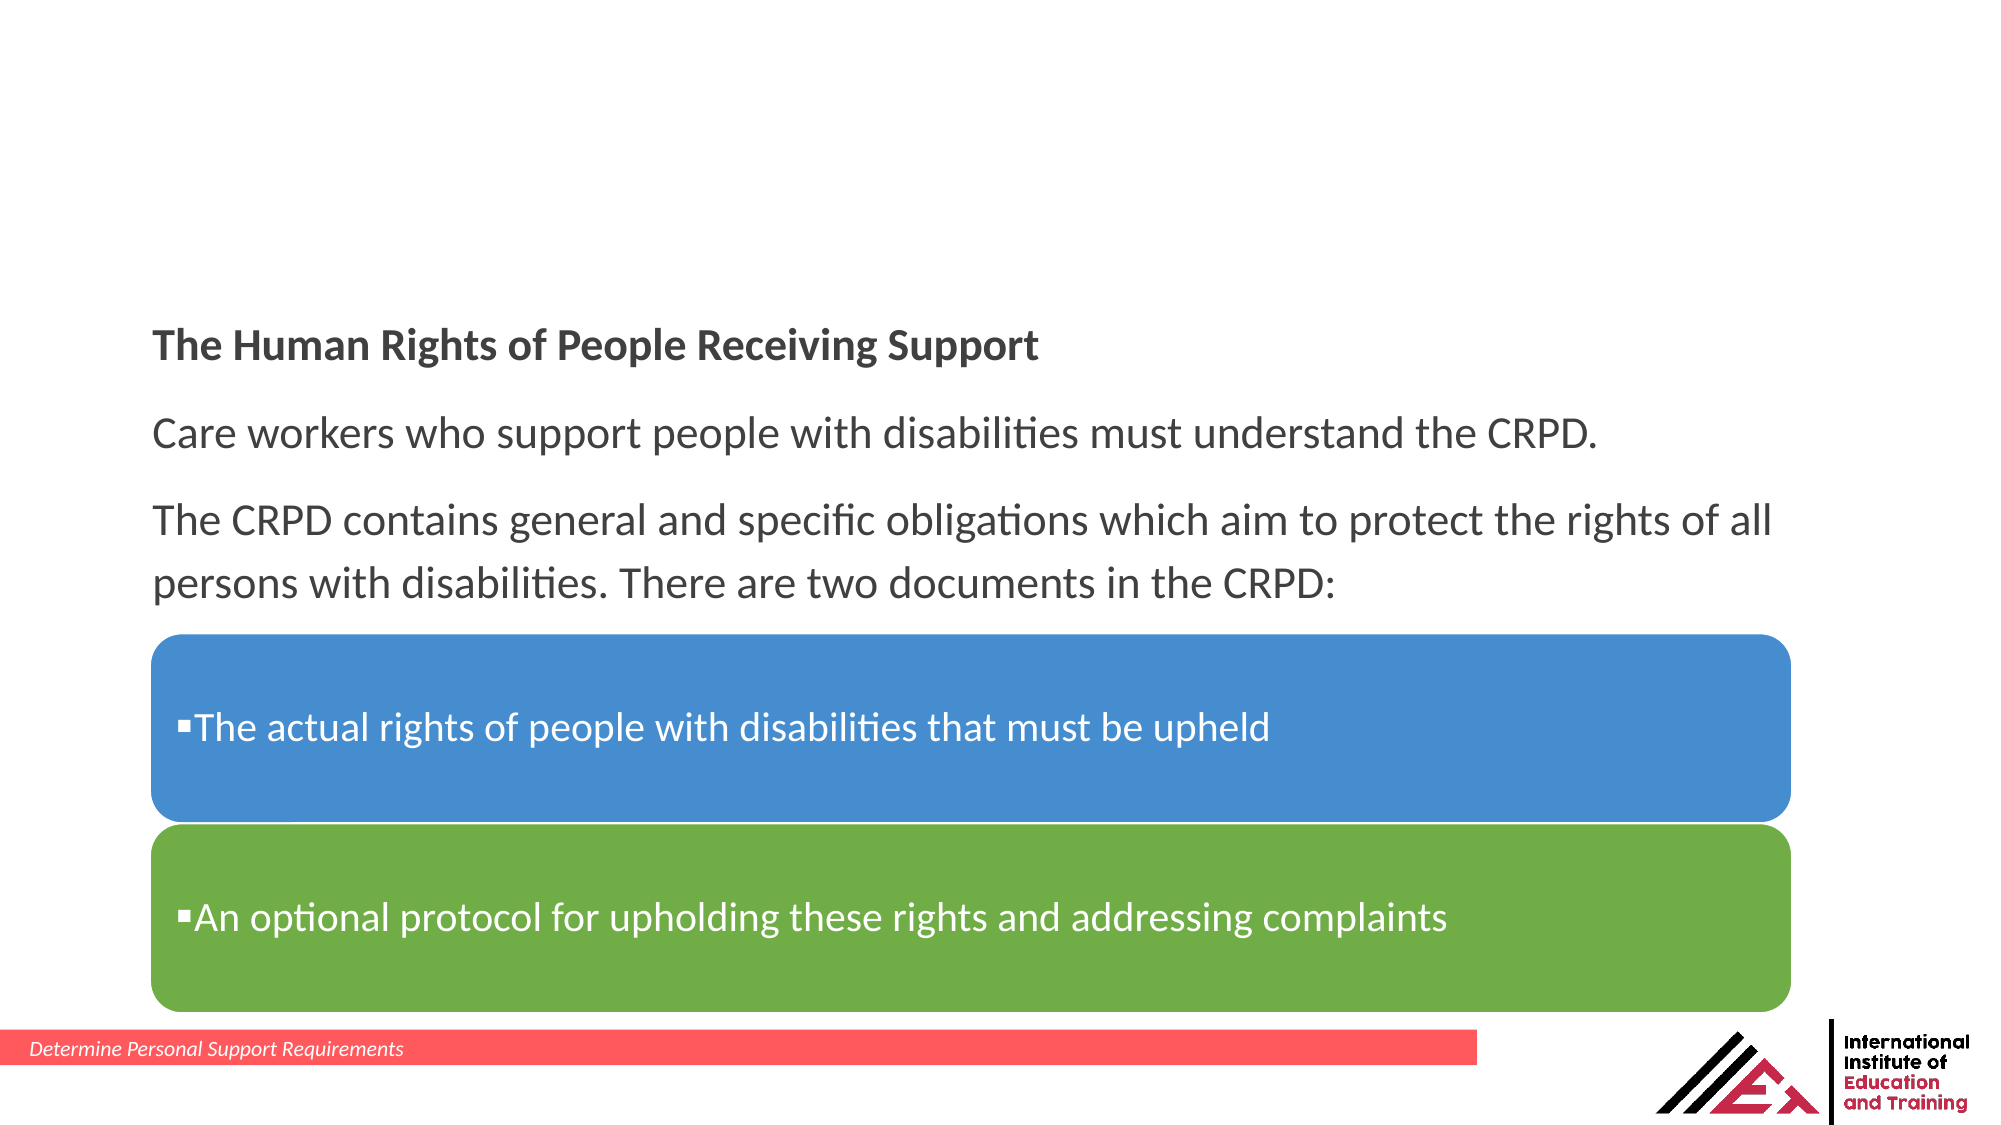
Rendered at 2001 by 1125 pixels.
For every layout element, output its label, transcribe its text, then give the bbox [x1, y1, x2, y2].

list The Human Rights of People Receiving Support Care workers who support people with disabilities must understand the CRPD. The CRPD contains general and specific obligations which aim to protect the rights of all persons with disabilities. There are two documents in the CRPD: [137, 299, 1793, 1014]
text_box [149, 633, 1793, 1014]
picture [1655, 1019, 1969, 1125]
text_box Determine Personal Support Requirements [0, 1029, 1478, 1066]
